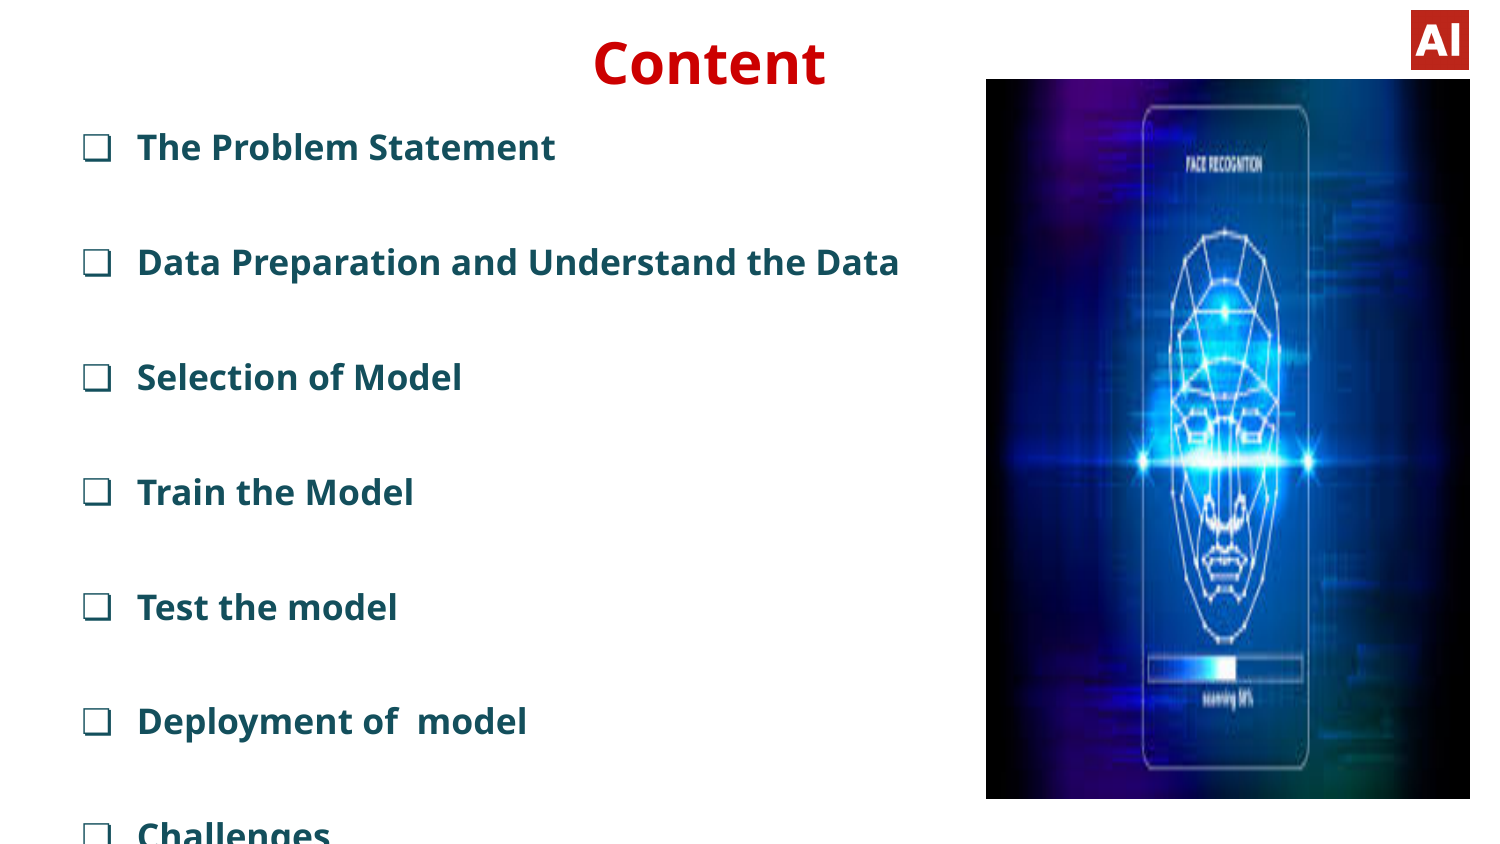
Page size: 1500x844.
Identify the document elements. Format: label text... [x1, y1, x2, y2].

list The Problem Statement Data Preparation and Understand the Data Selection of Model Train the Model Test the model Deployment of model Challenges [46, 95, 962, 844]
title Content [10, 11, 1409, 106]
picture [1411, 10, 1469, 70]
picture [986, 79, 1471, 800]
